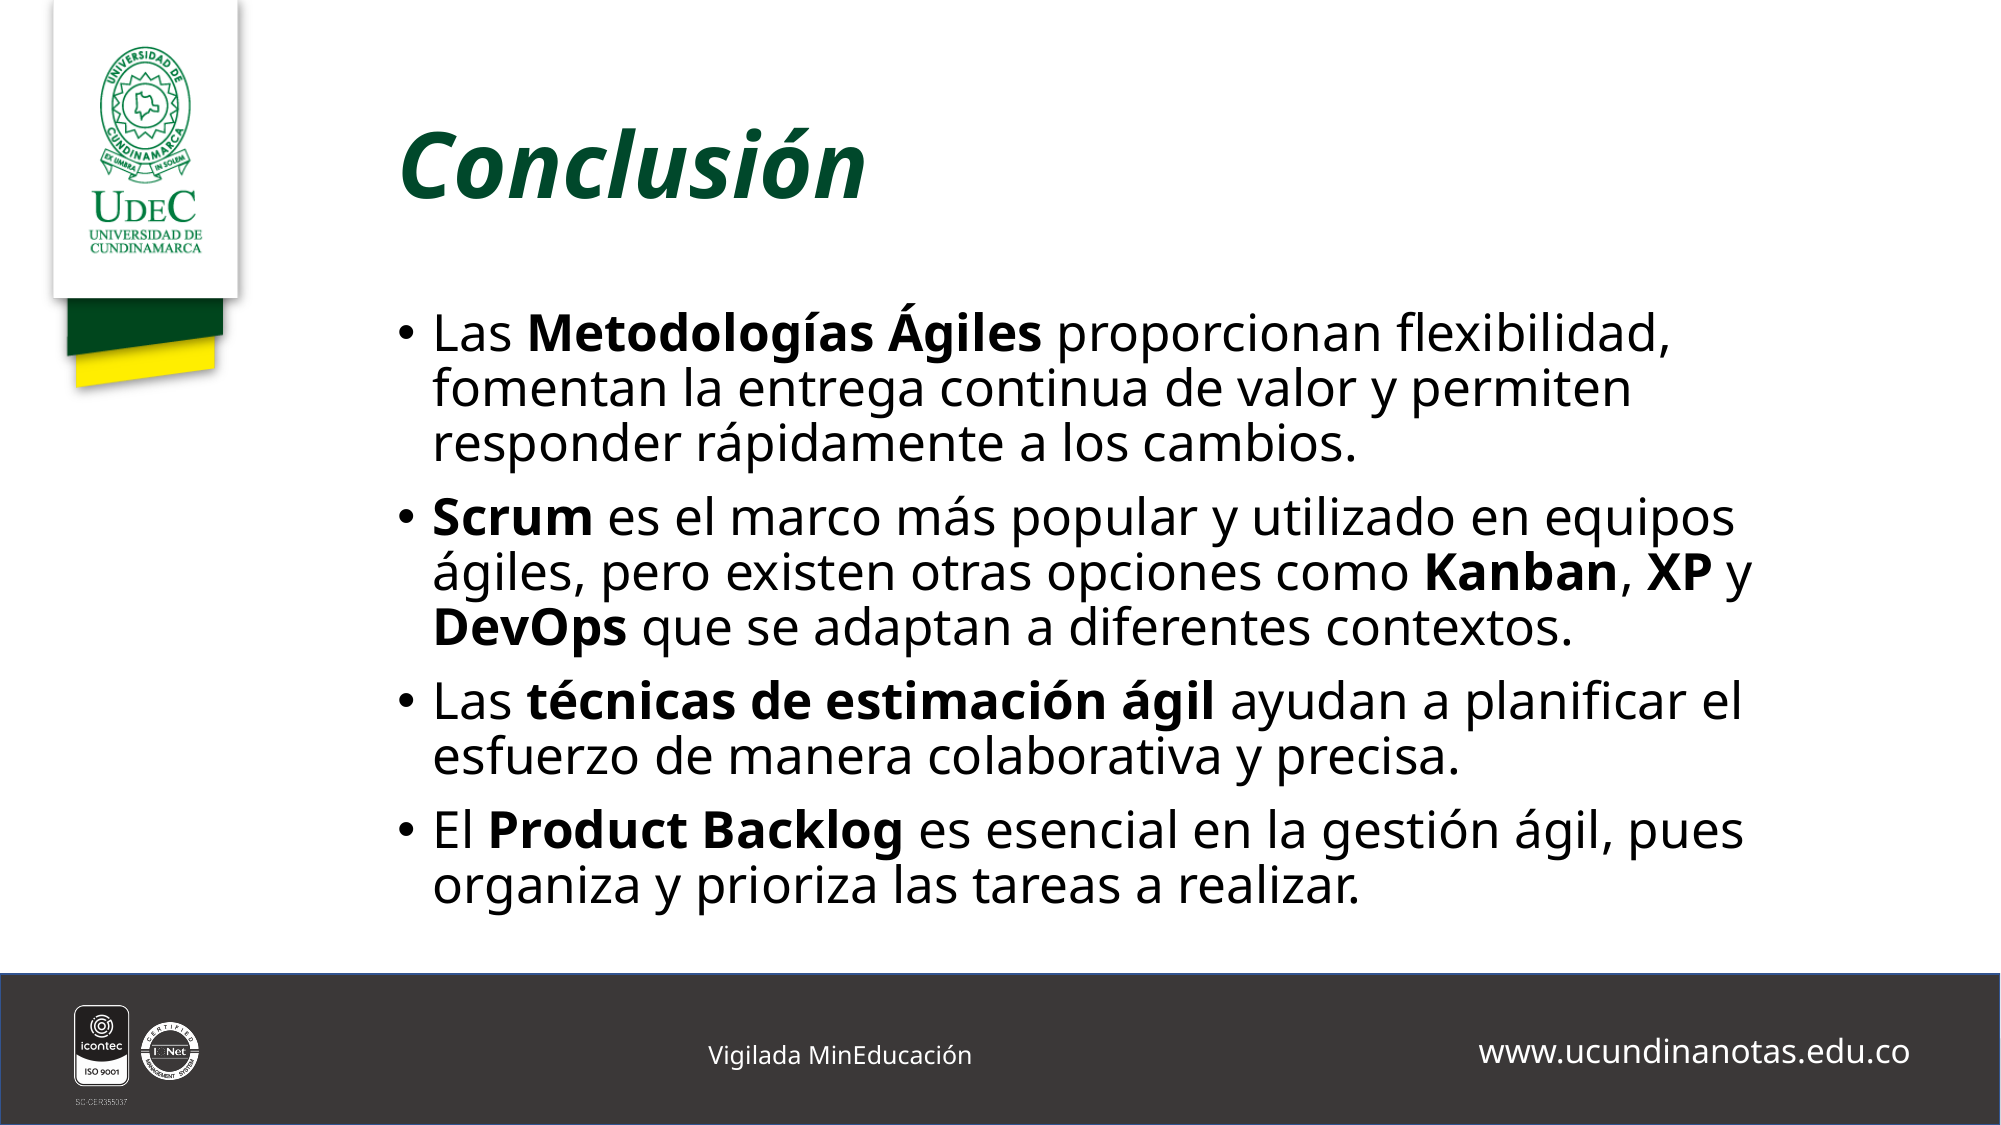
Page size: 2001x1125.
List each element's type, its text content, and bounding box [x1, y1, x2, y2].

title Conclusión [382, 59, 1863, 278]
picture [0, 0, 2001, 973]
picture [74, 1005, 199, 1108]
list Las Metodologías Ágiles proporcionan flexibilidad, fomentan la entrega continua de valor y permiten responder rápidamente a los cambios. Scrum es el marco más popular y utilizado en equipos ágiles, pero existen otras opciones como Kanban, XP y DevOps que se adaptan a diferentes contextos. Las técnicas de estimación ágil ayudan a planificar el esfuerzo de manera colaborativa y precisa. El Product Backlog es esencial en la gestión ágil, pues organiza y prioriza las tareas a realizar. [382, 299, 1863, 935]
